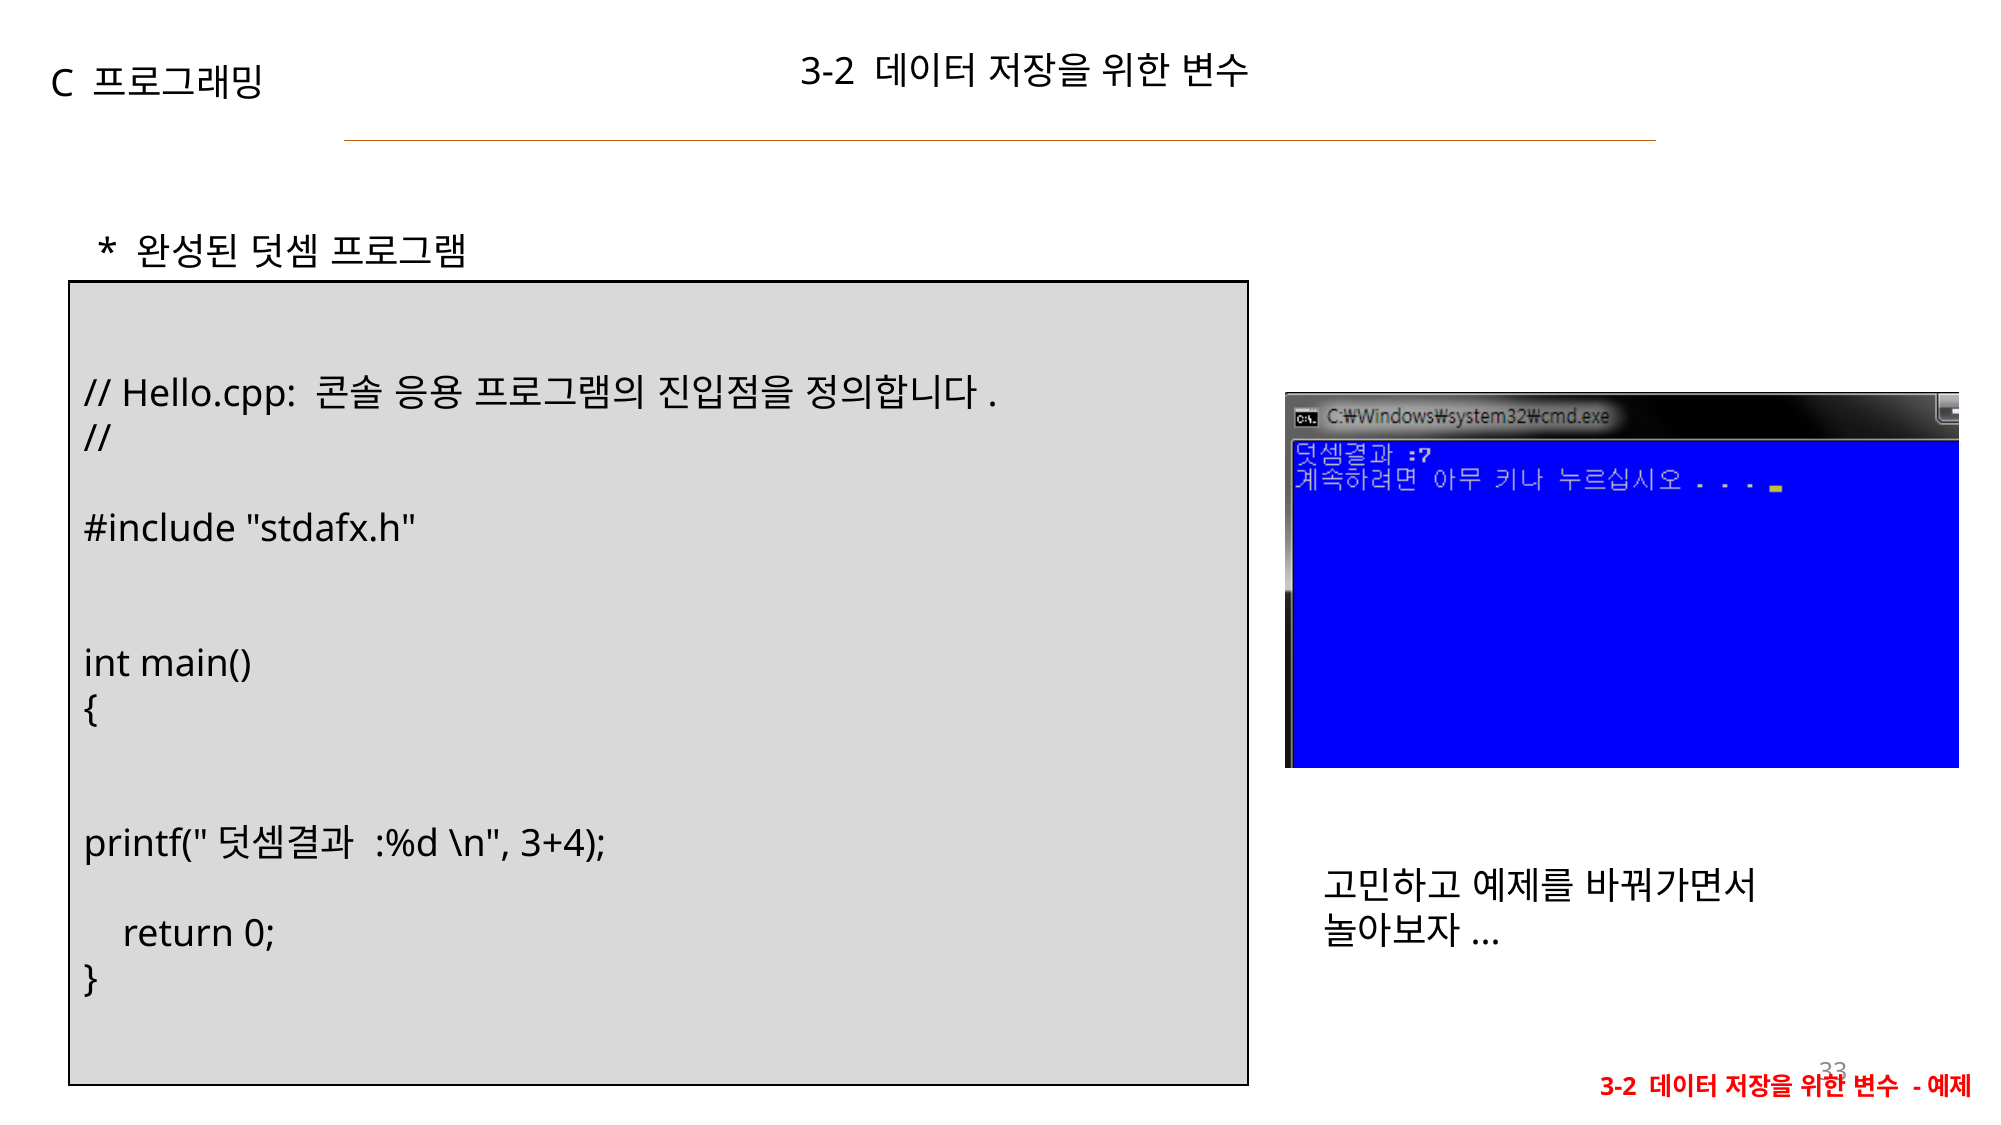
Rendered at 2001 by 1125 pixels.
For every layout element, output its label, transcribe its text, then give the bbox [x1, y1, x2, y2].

picture [1285, 392, 1959, 768]
text_box 고민하고 예제를 바꿔가면서 놀아보자... [1308, 854, 1774, 960]
text_box 3-2 데이터 저장을 위한 변수 -예제 [1585, 1062, 1989, 1108]
text_box // Hello.cpp: 콘솔 응용 프로그램의 진입점을 정의합니다. // #include "stdafx.h" int main() { printf("덧셈결과 :%d \n", 3+4); return 0; } [68, 280, 1249, 1086]
text_box * 완성된 덧셈 프로그램 [82, 220, 484, 280]
slide_number 33 [1412, 1042, 1863, 1103]
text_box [29, 40, 1656, 141]
